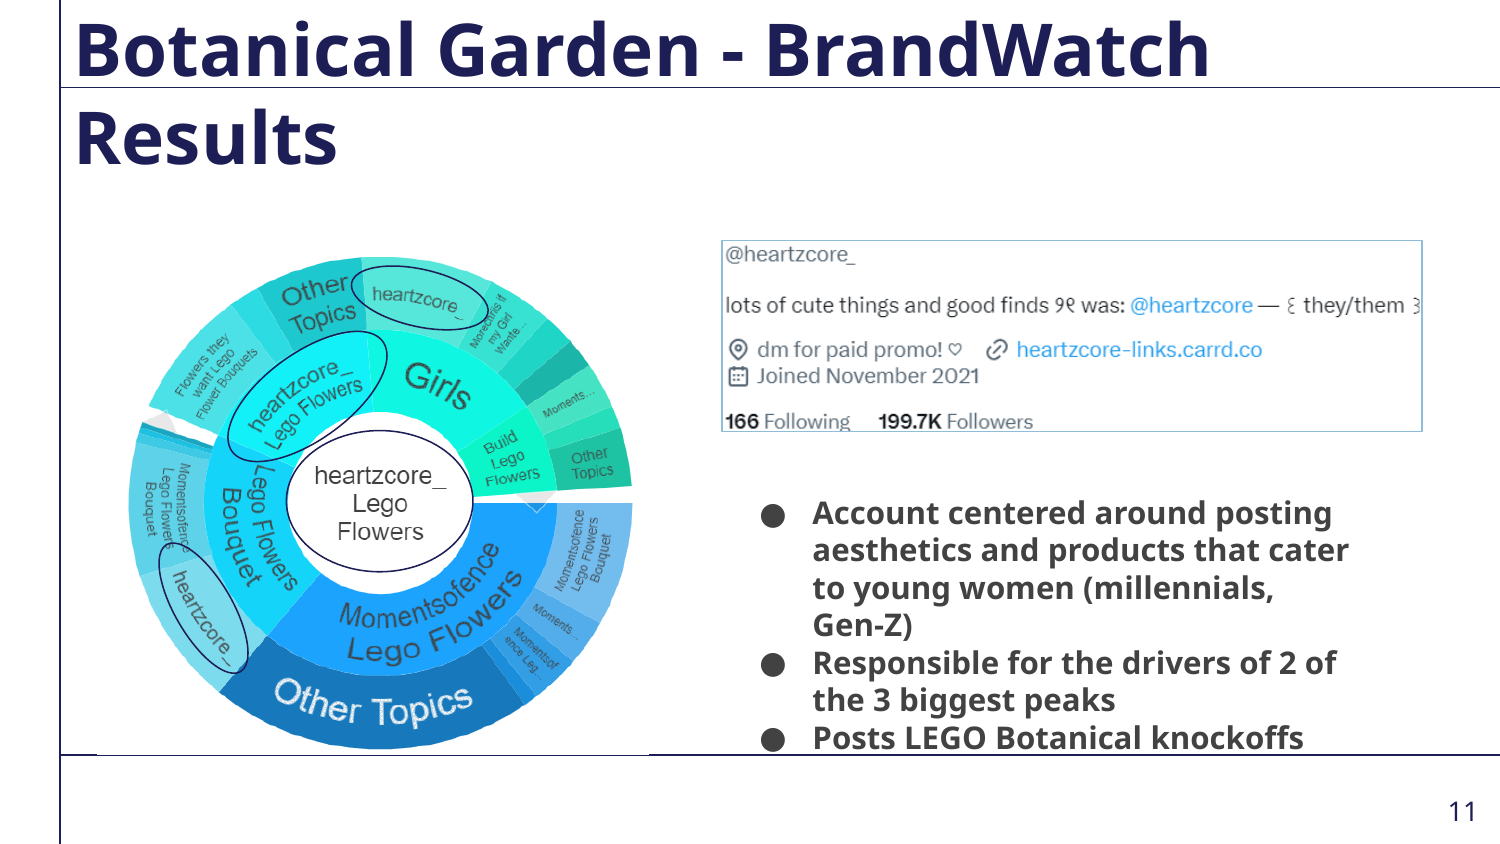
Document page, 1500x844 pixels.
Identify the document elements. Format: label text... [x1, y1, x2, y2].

picture [96, 230, 649, 755]
text_box Account centered around posting aesthetics and products that cater to young women (millennials, Gen-Z) Responsible for the drivers of 2 of the 3 biggest peaks Posts LEGO Botanical knockoffs [722, 478, 1366, 771]
picture [722, 241, 1422, 431]
slide_number ‹#› [1403, 779, 1494, 844]
title Botanical Garden - BrandWatch Results [58, 87, 1500, 194]
